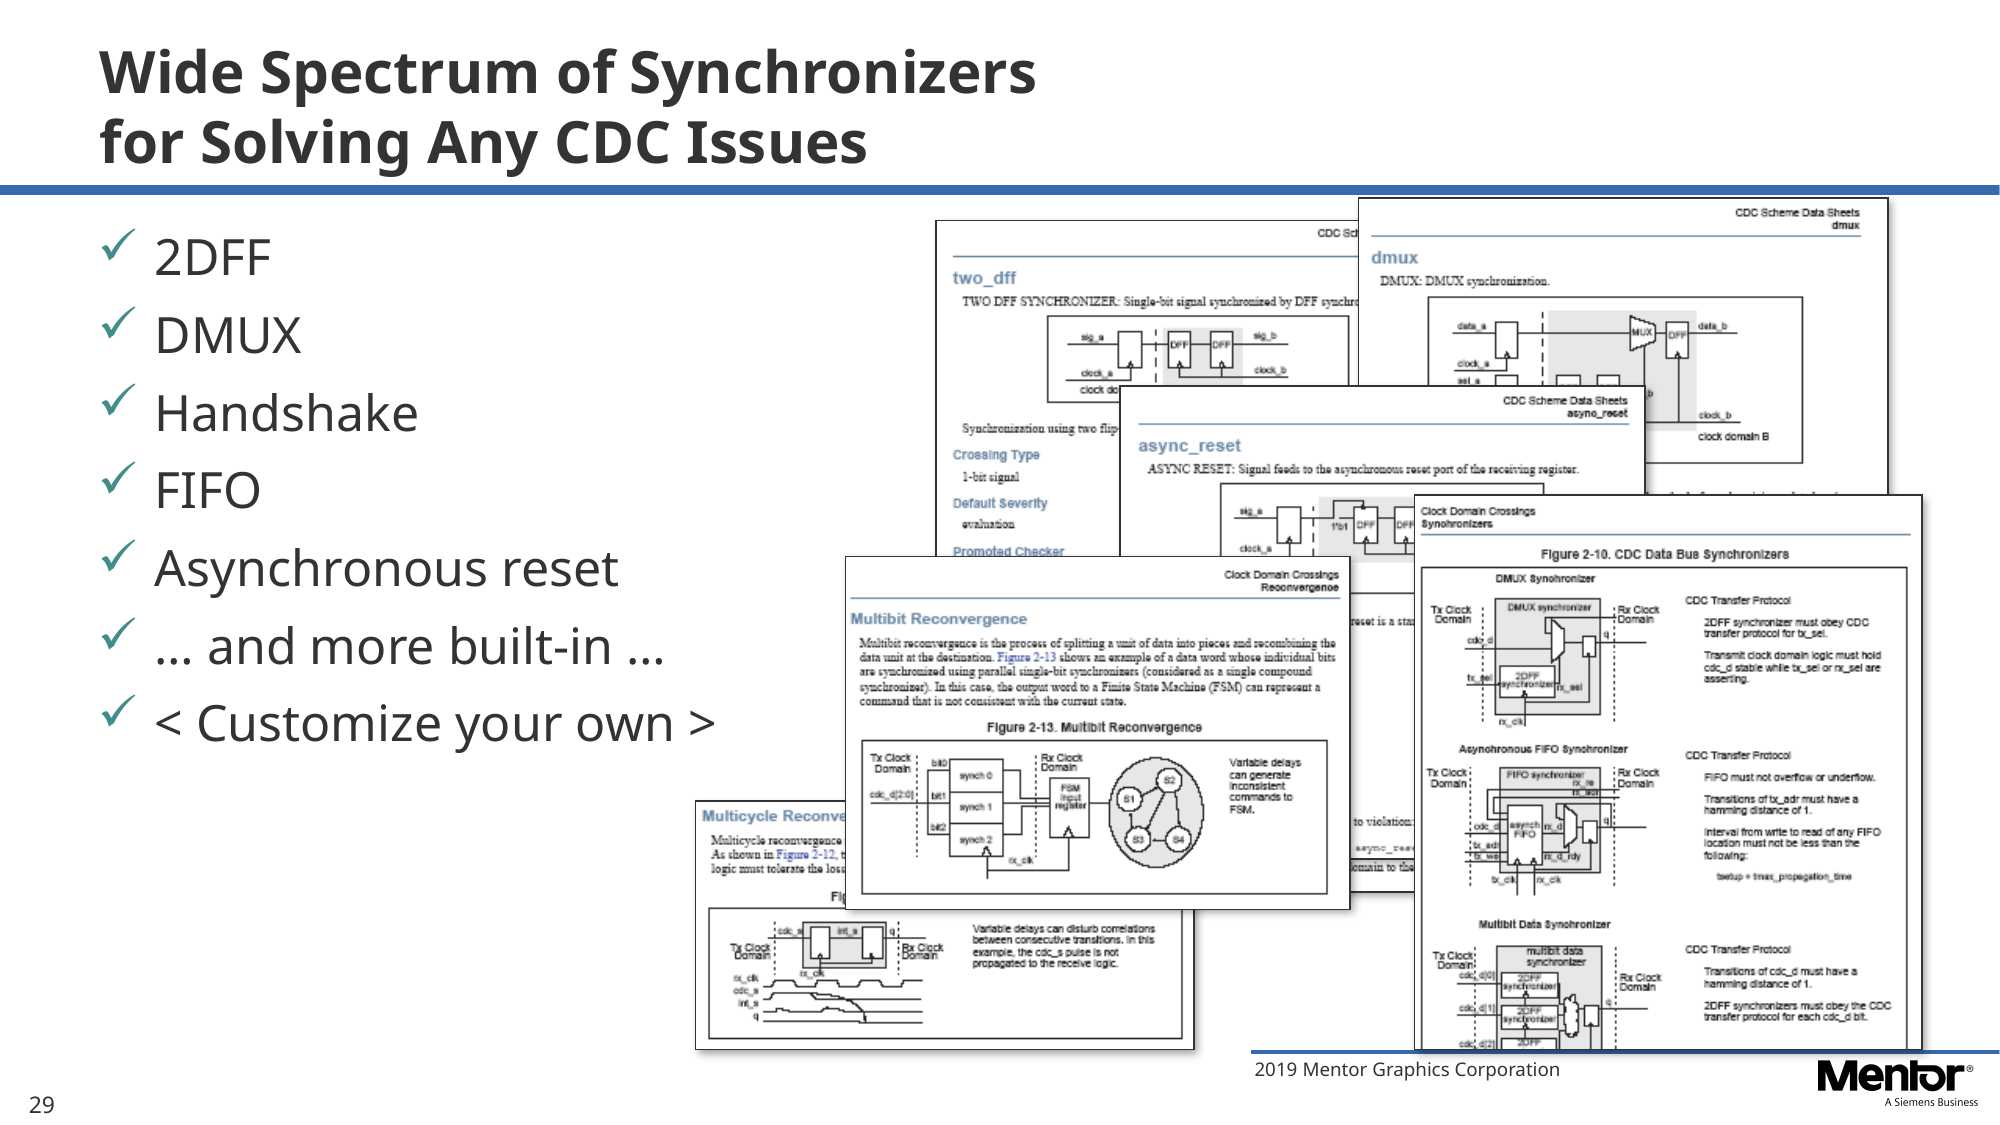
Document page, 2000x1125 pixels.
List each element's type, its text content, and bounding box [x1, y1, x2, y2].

title Wide Spectrum of Synchronizers for Solving Any CDC Issues [0, 0, 2000, 186]
slide_number 29 [0, 1087, 84, 1125]
text_box 2DFF DMUX Handshake FIFO Asynchronous reset … and more built-in … < Customize your own > [0, 215, 801, 800]
picture [696, 198, 1922, 1049]
picture [1818, 1060, 1978, 1106]
